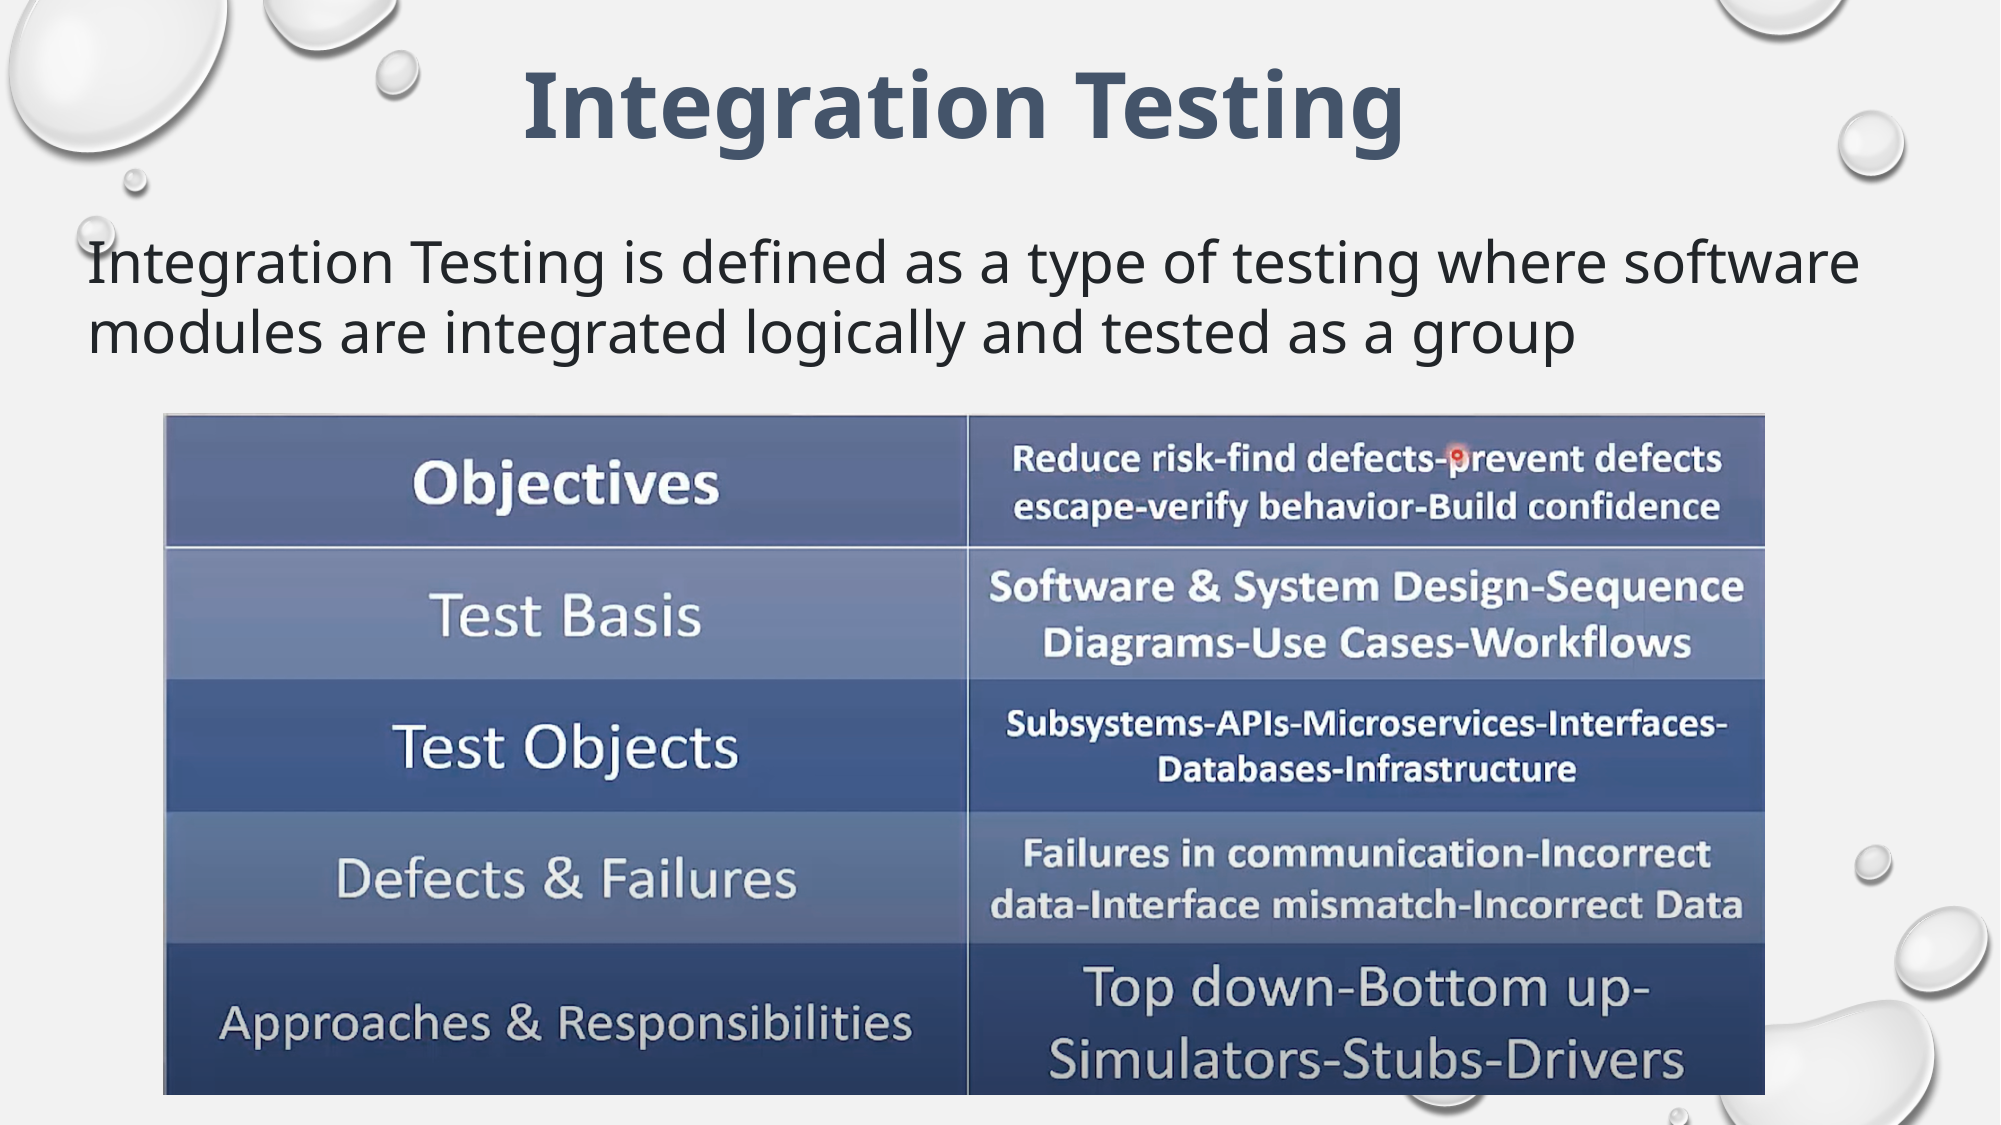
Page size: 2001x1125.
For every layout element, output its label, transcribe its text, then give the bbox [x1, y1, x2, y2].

title Integration Testing [114, 0, 1840, 217]
picture [0, 0, 2000, 1125]
text_box Integration Testing is defined as a type of testing where software modules are integrated logically and tested as a group [72, 217, 1980, 373]
